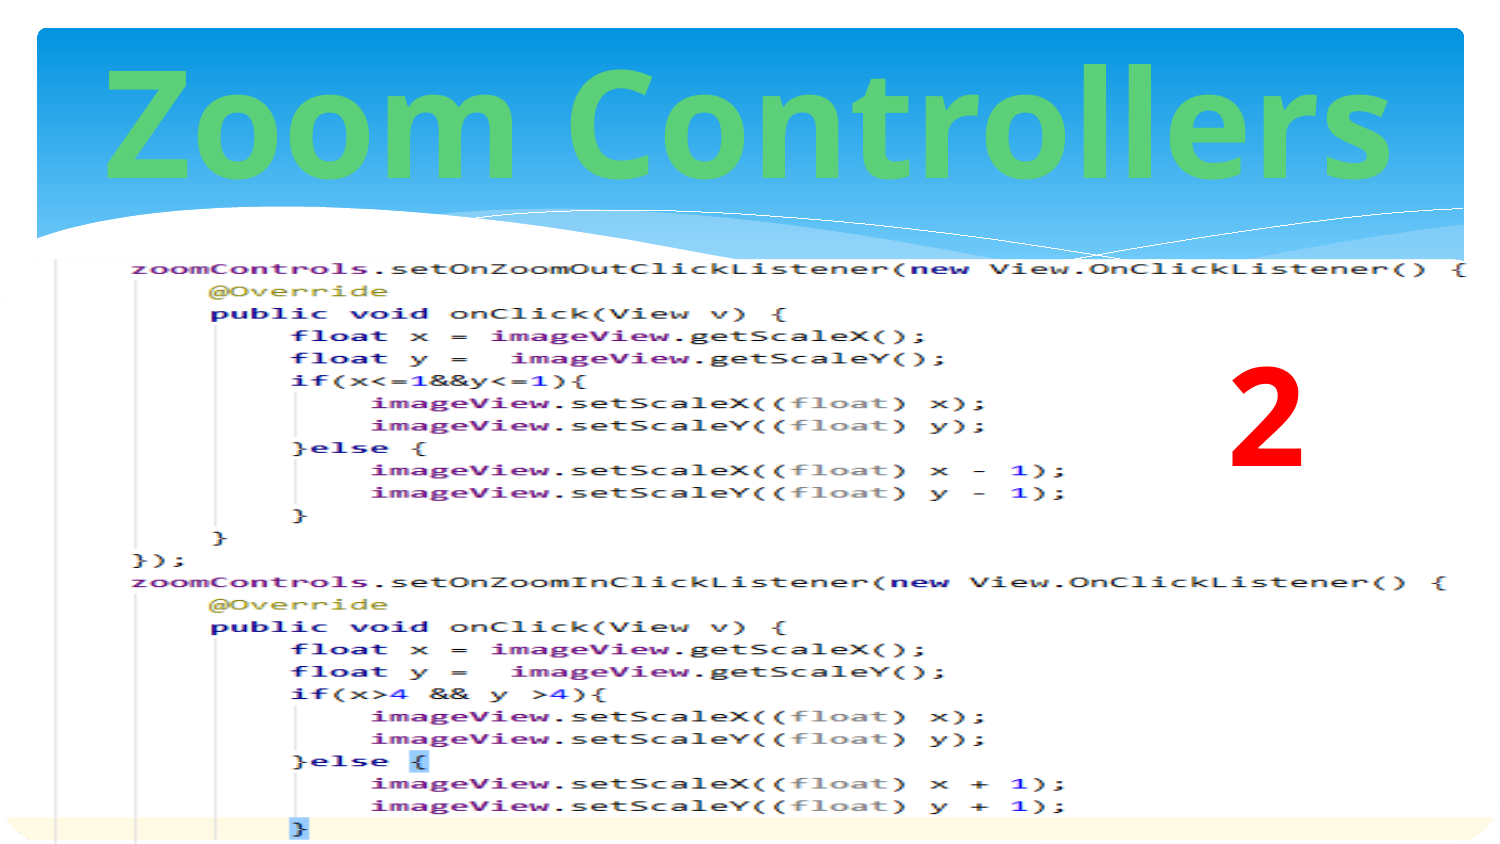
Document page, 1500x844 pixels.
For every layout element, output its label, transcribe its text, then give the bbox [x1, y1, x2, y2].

title Zoom Controllers [75, 41, 1425, 196]
picture [0, 259, 1500, 844]
